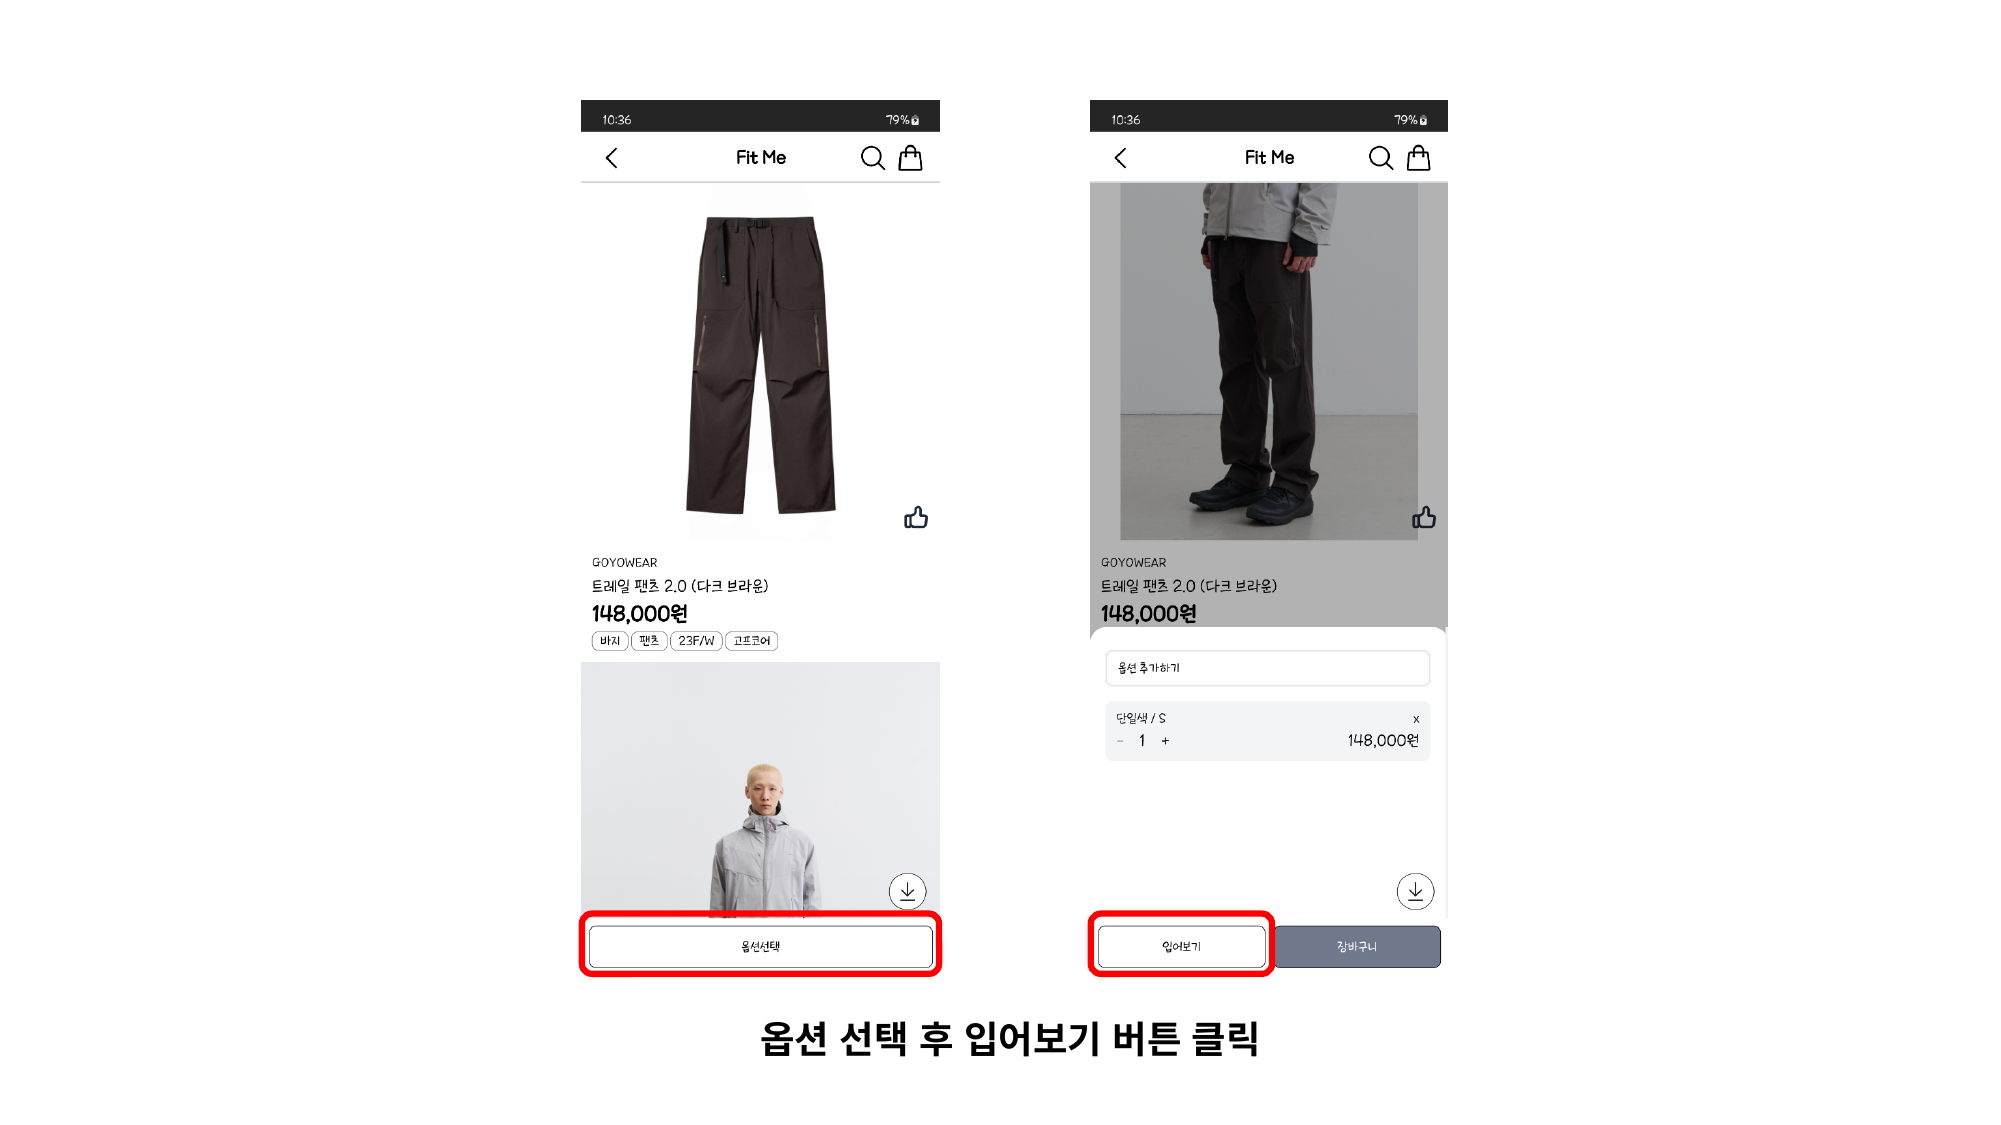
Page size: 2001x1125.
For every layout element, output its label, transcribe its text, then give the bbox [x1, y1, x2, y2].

picture [581, 100, 940, 974]
picture [1090, 100, 1448, 974]
text_box 옵션 선택 후 입어보기 버튼 클릭 [745, 1008, 1277, 1069]
